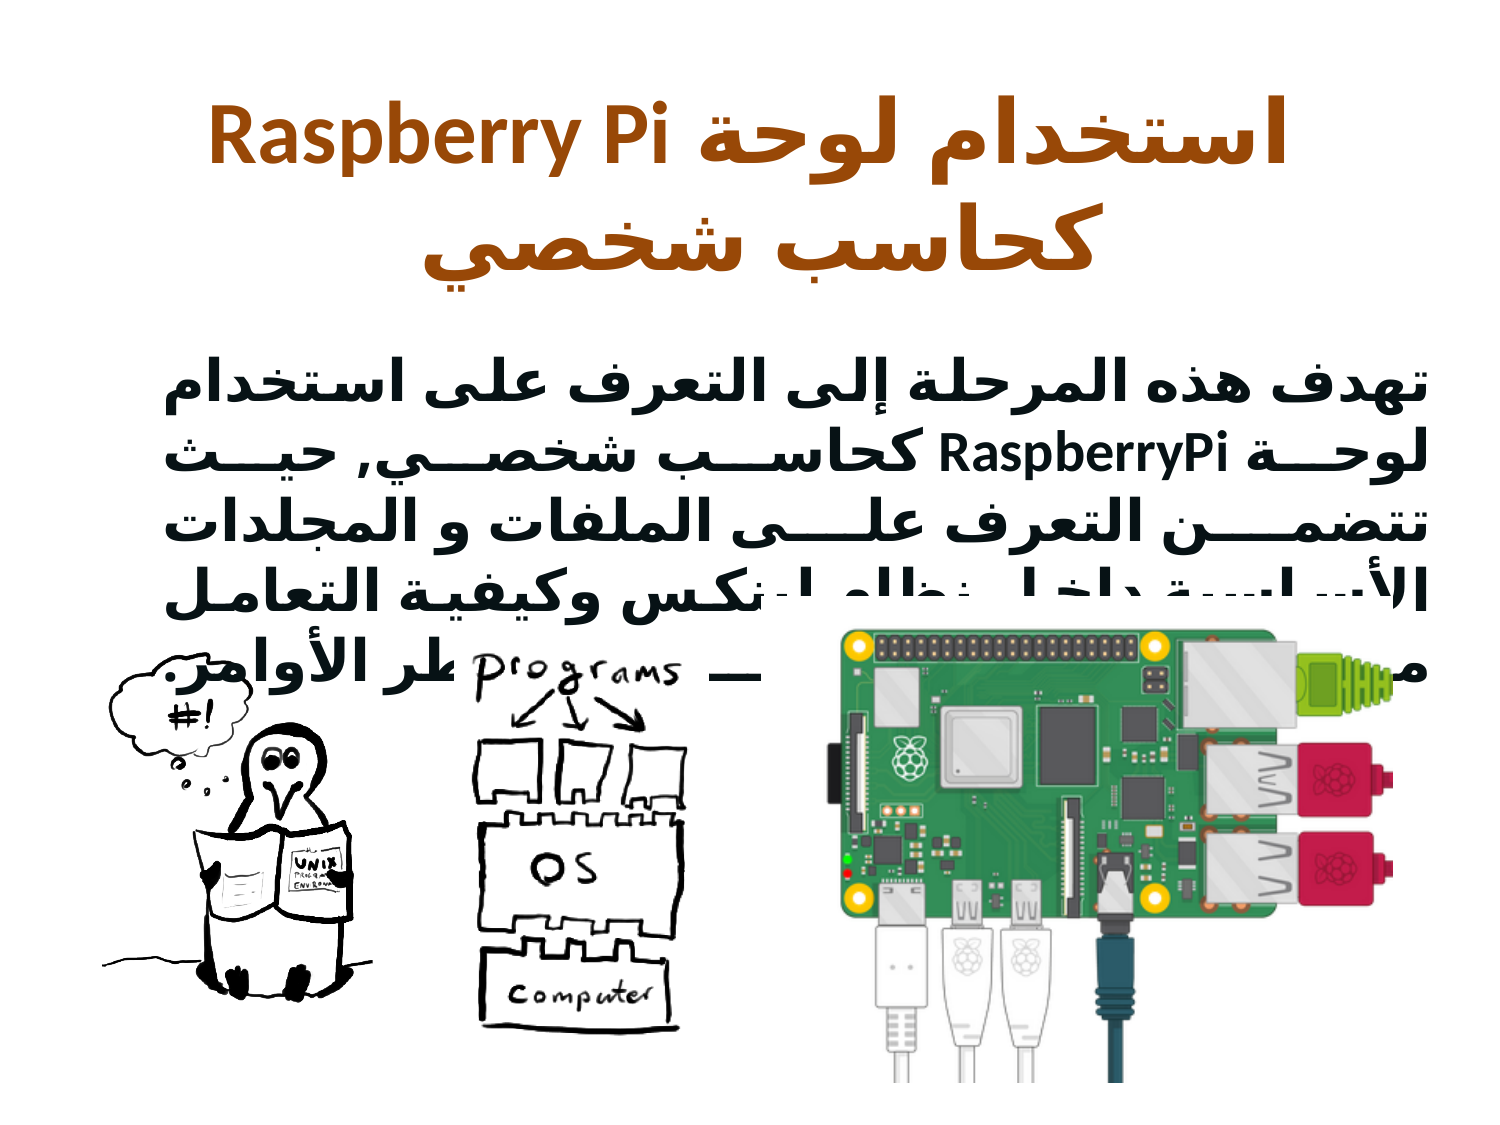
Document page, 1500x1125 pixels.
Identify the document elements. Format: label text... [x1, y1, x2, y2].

picture [101, 641, 373, 1005]
title استخدام لوحة Raspberry Pi كحاسب شخصي [174, 66, 1325, 336]
text_box تهدف هذه المرحلة إلى التعرف على استخدام لوحة RaspberryPi كحاسب شخصي, حيث تتضمن التعرف على الملفات و المجلدات الأساسية داخل نظام لينكس وكيفية التعامل مع سطر الأوامر. [147, 336, 1446, 771]
picture [761, 596, 1394, 1083]
picture [454, 631, 710, 1045]
